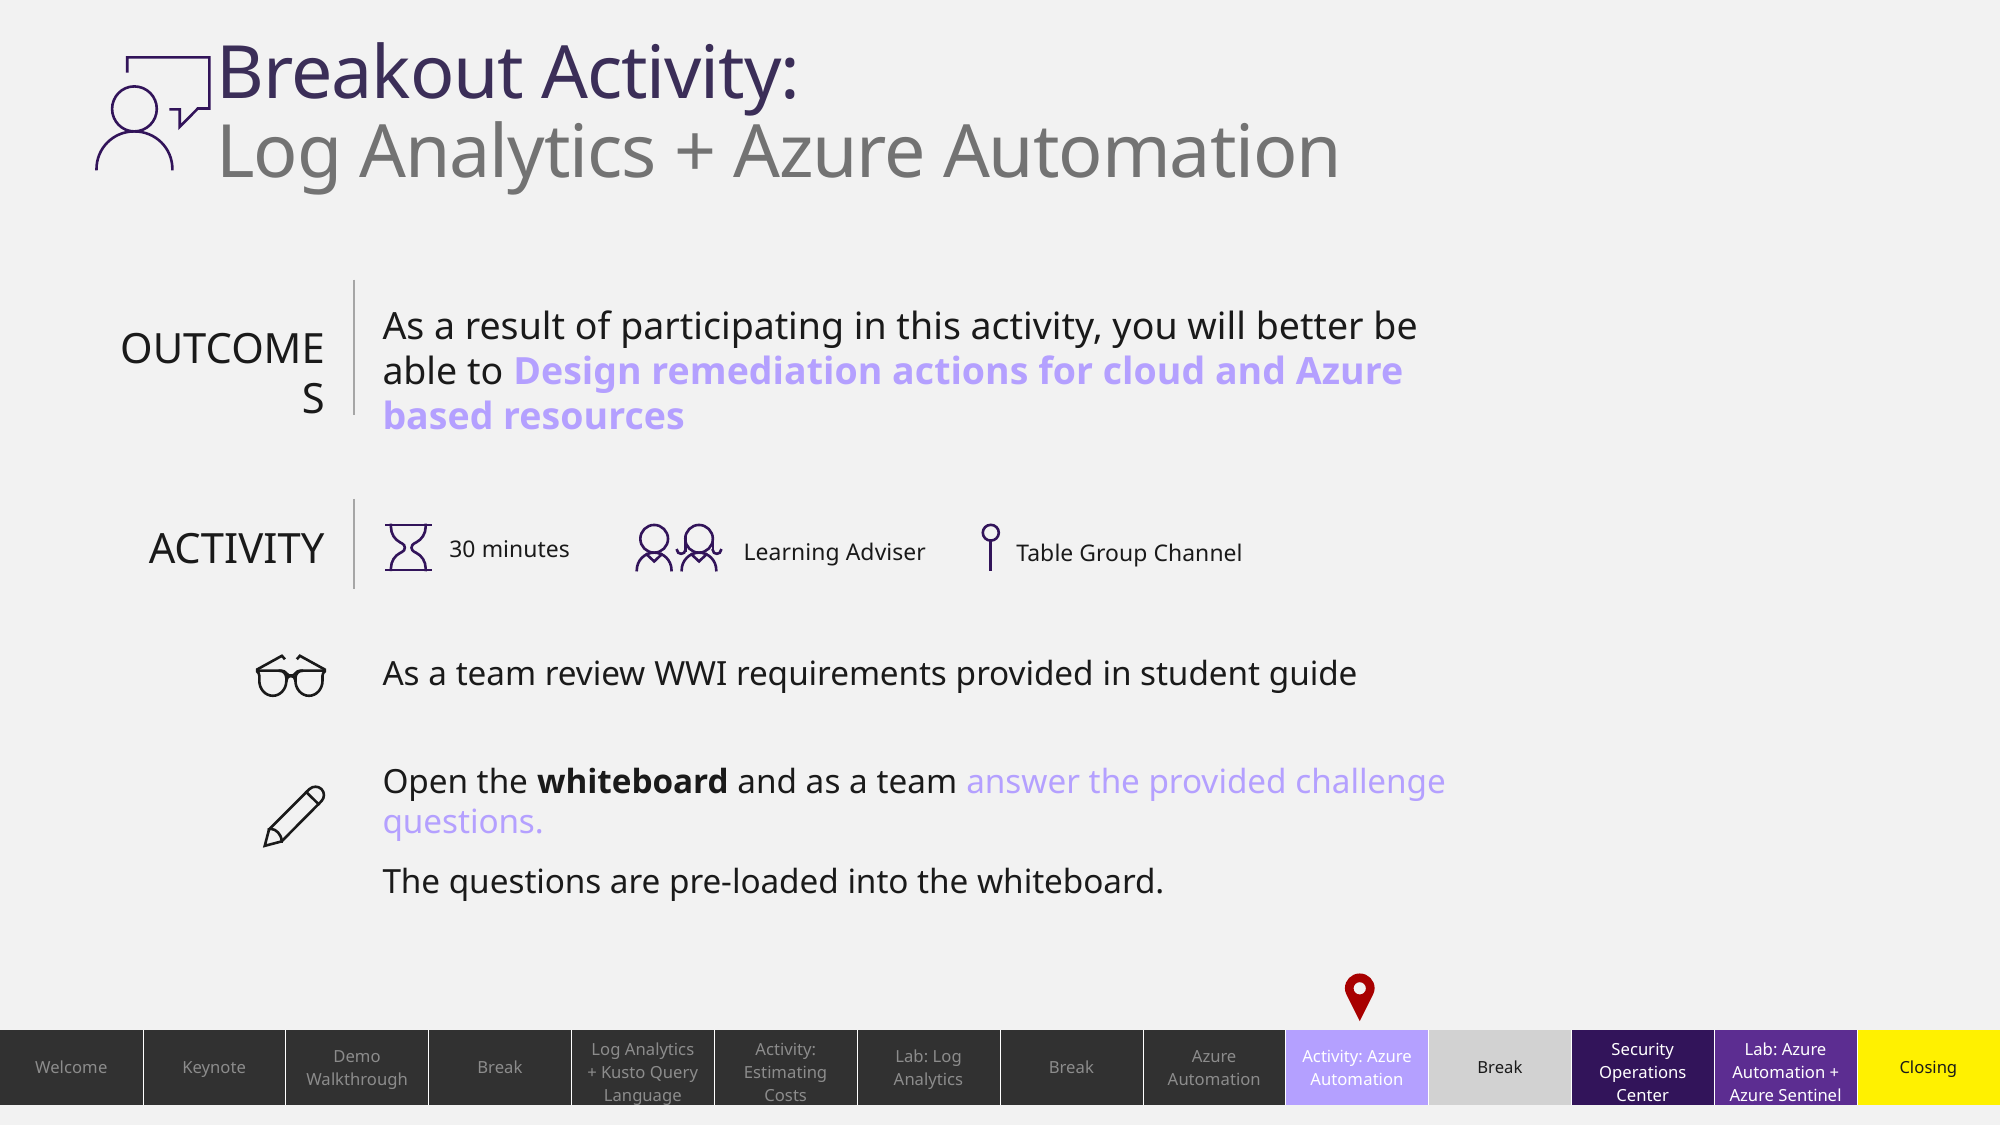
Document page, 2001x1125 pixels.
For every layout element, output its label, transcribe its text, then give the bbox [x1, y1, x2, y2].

table_header Azure Automation [1144, 1030, 1285, 1105]
table_header Closing [1858, 1030, 2000, 1105]
table_header Lab: Log Analytics [858, 1030, 1000, 1105]
text_box OUTCOMES [100, 322, 325, 423]
table_header Lab: Azure Automation + Azure Sentinel [1715, 1030, 1857, 1105]
table_header Activity: Azure Automation [1286, 1030, 1428, 1105]
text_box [636, 524, 722, 571]
table_header Break [1001, 1030, 1143, 1105]
text_box [96, 57, 210, 170]
table_header Welcome [0, 1030, 143, 1105]
text_box [982, 524, 999, 570]
table_header Demo Walkthrough [286, 1030, 428, 1105]
text_box [385, 525, 431, 570]
table_header Log Analytics + Kusto Query Language [572, 1030, 714, 1105]
table_header Activity: Estimating Costs [715, 1030, 857, 1105]
table_header Break [1429, 1030, 1571, 1105]
table_header Security Operations Center [1572, 1030, 1714, 1105]
text_box [1346, 974, 1374, 1019]
text_box 30 minutes [431, 534, 588, 563]
title Breakout Activity: Log Analytics + Azure Automation [216, 33, 1987, 194]
text_box Table Group Channel [1003, 538, 1257, 567]
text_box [256, 644, 1502, 910]
text_box ACTIVITY [108, 522, 325, 573]
table_header Break [429, 1030, 571, 1105]
table_header Keynote [144, 1030, 285, 1105]
text_box Learning Adviser [743, 537, 927, 565]
text_box As a result of participating in this activity, you will better be able to Design remediation actions for cloud and Azure based resources [367, 294, 1502, 445]
